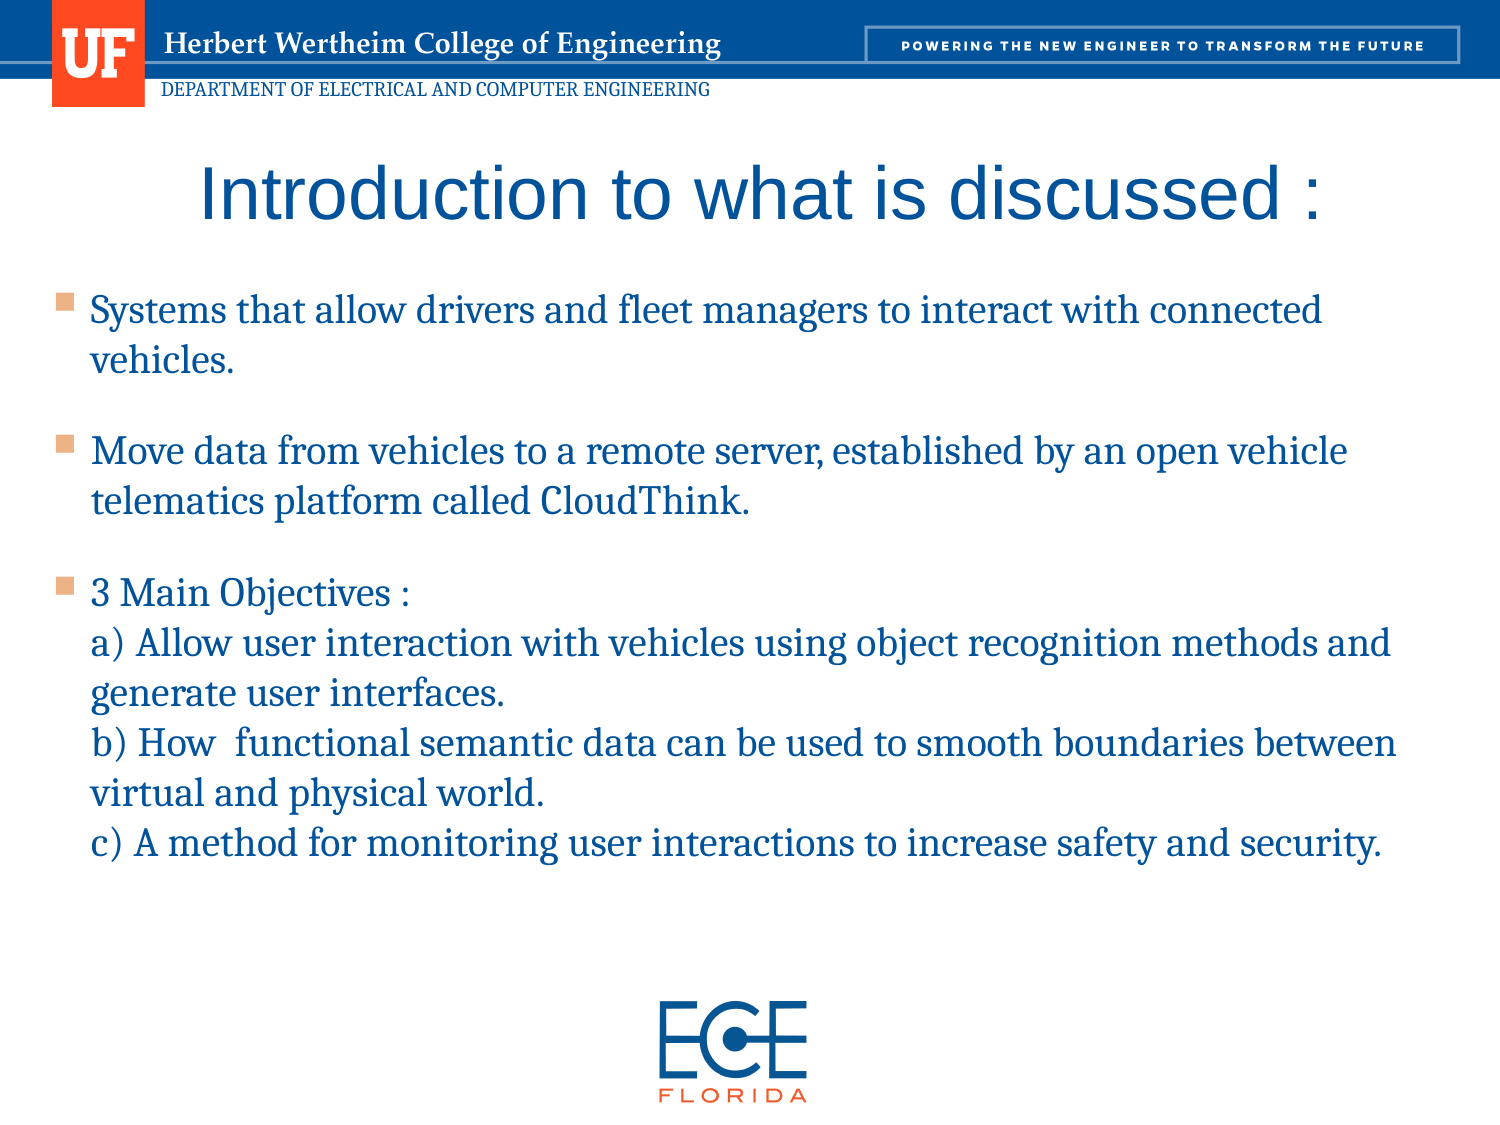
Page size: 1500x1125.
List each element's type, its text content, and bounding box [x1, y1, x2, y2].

text_box [130, 4, 1370, 137]
picture [0, 0, 1500, 107]
text_box Systems that allow drivers and fleet managers to interact with connected vehicles. Move data from vehicles to a remote server, established by an open vehicle telematics platform called CloudThink. 3 Main Objectives : a) Allow user interaction with vehicles using object recognition methods and generate user interfaces. b) How functional semantic data can be used to smooth boundaries between virtual and physical world. c) A method for monitoring user interactions to increase safety and security. [38, 273, 1429, 870]
picture [623, 972, 834, 1125]
title Introduction to what is discussed : [38, 137, 1485, 284]
